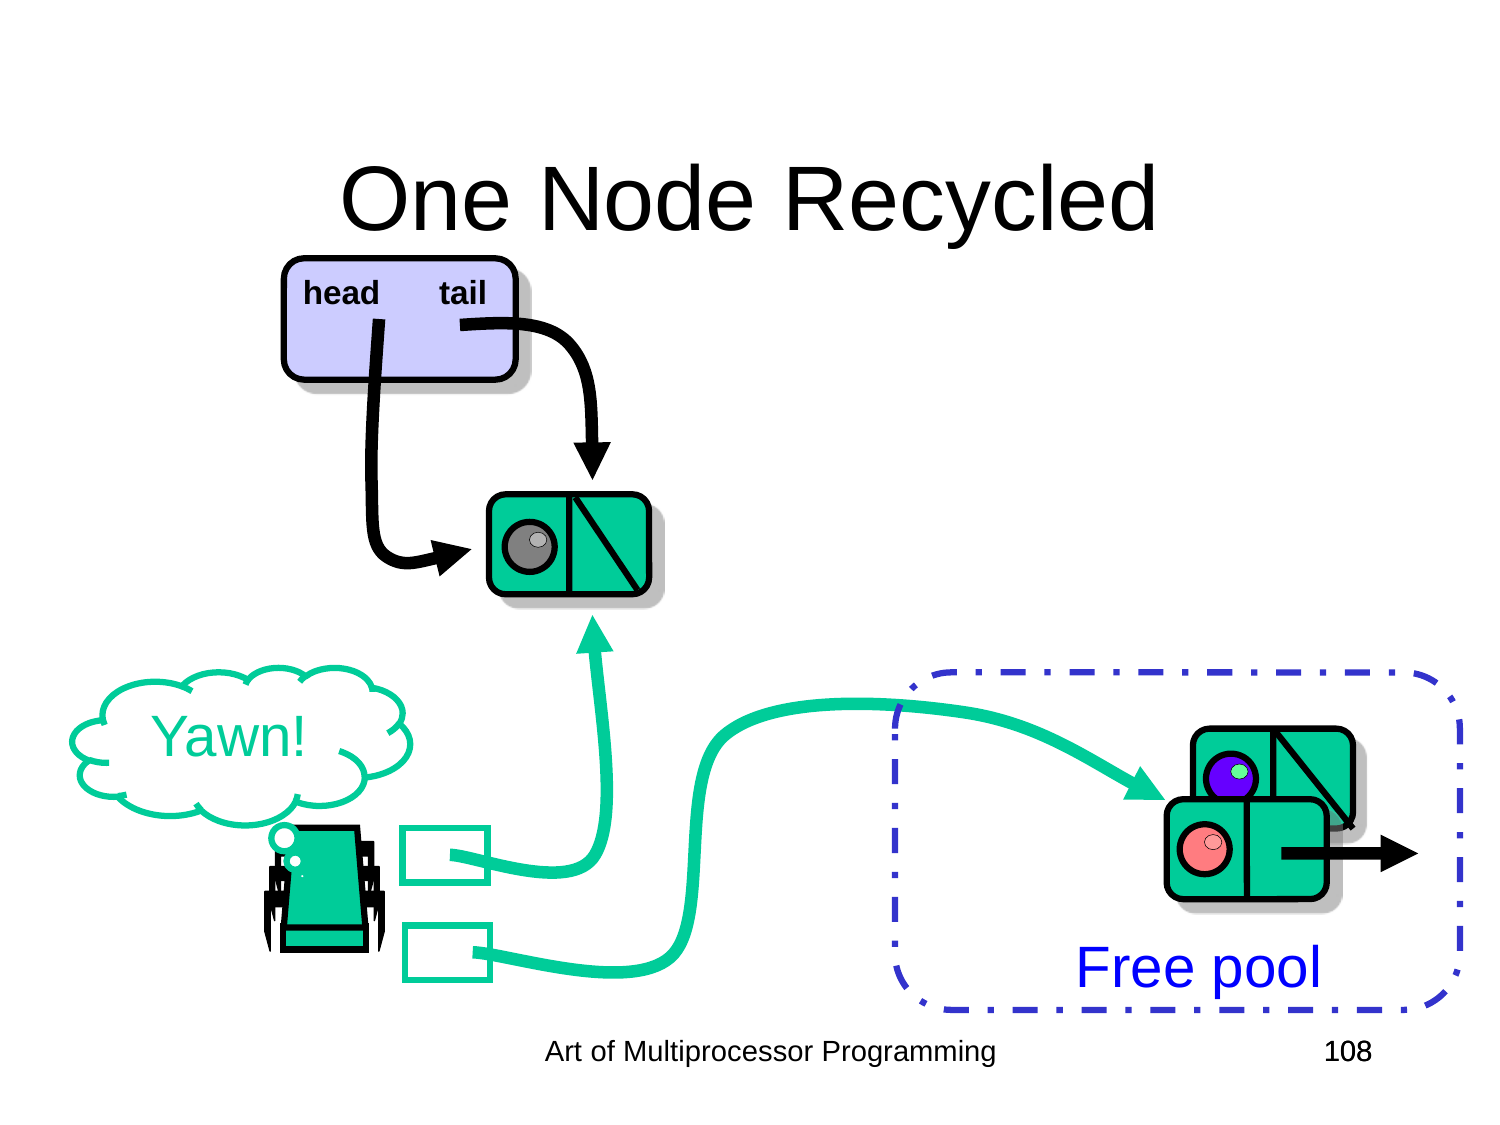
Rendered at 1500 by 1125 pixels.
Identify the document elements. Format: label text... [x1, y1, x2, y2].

text_box Free pool [1060, 922, 1338, 1007]
text_box [371, 319, 472, 563]
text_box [488, 494, 650, 595]
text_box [1166, 798, 1327, 900]
footer Art of Multiprocessor Programming [512, 1024, 1030, 1101]
text_box Yawn! [72, 667, 411, 826]
text_box 108 [1074, 1024, 1388, 1100]
text_box head [288, 263, 396, 319]
text_box [402, 828, 488, 883]
text_box [472, 703, 899, 973]
text_box [380, 288, 516, 380]
text_box [894, 672, 1460, 1010]
title One Node Recycled [112, 99, 1388, 288]
text_box [404, 925, 490, 980]
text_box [1192, 728, 1354, 829]
text_box [449, 615, 606, 873]
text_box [1179, 823, 1230, 875]
text_box [459, 323, 599, 480]
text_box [264, 827, 385, 952]
text_box [283, 288, 378, 380]
text_box tail [424, 263, 503, 319]
